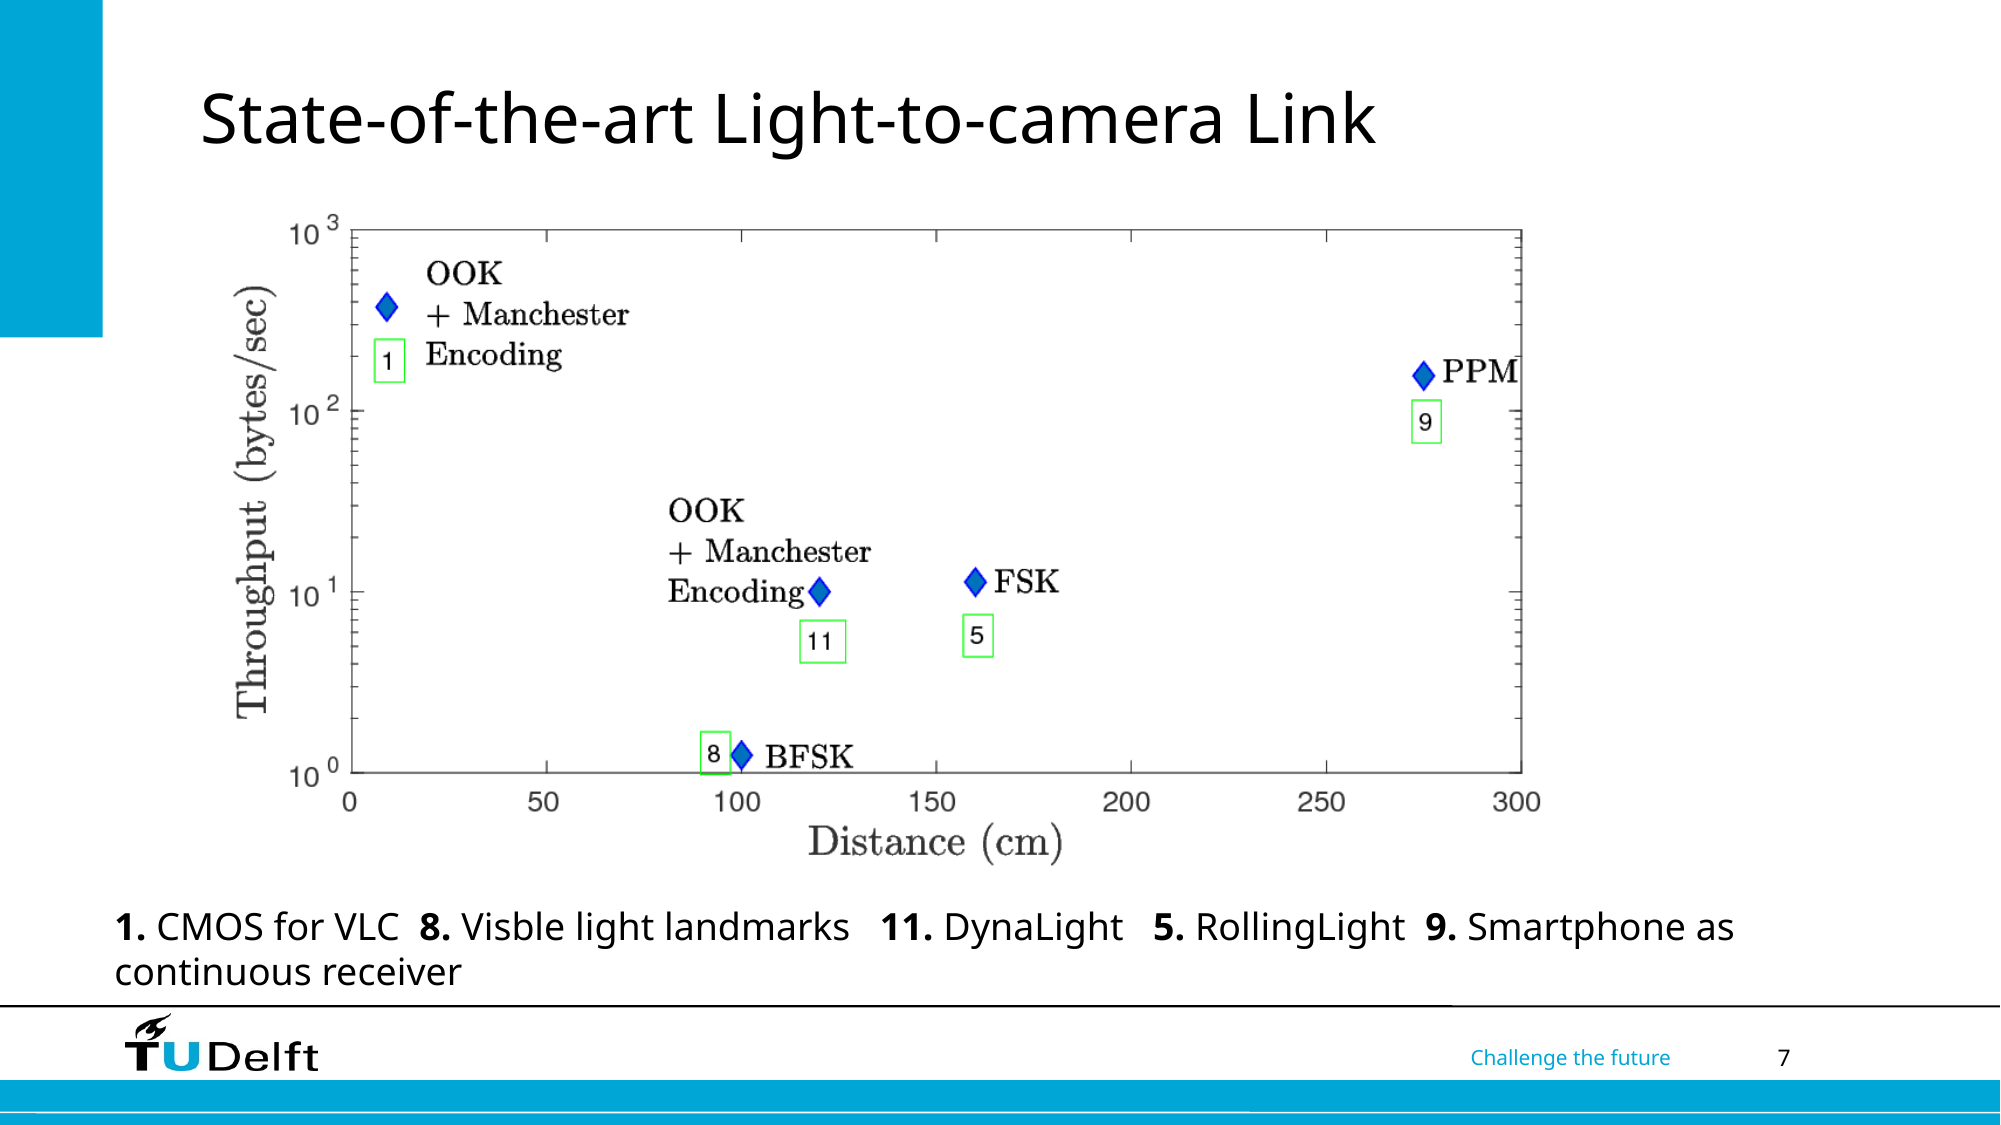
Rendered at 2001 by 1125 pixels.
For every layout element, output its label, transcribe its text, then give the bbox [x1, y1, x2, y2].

picture [204, 200, 1594, 869]
text_box 1. CMOS for VLC 8. Visble light landmarks 11. DynaLight 5. RollingLight 9. Smartphone as continuous receiver [99, 895, 1930, 1001]
picture [125, 1013, 318, 1071]
title State-of-the-art Light-to-camera Link [200, 75, 1767, 280]
